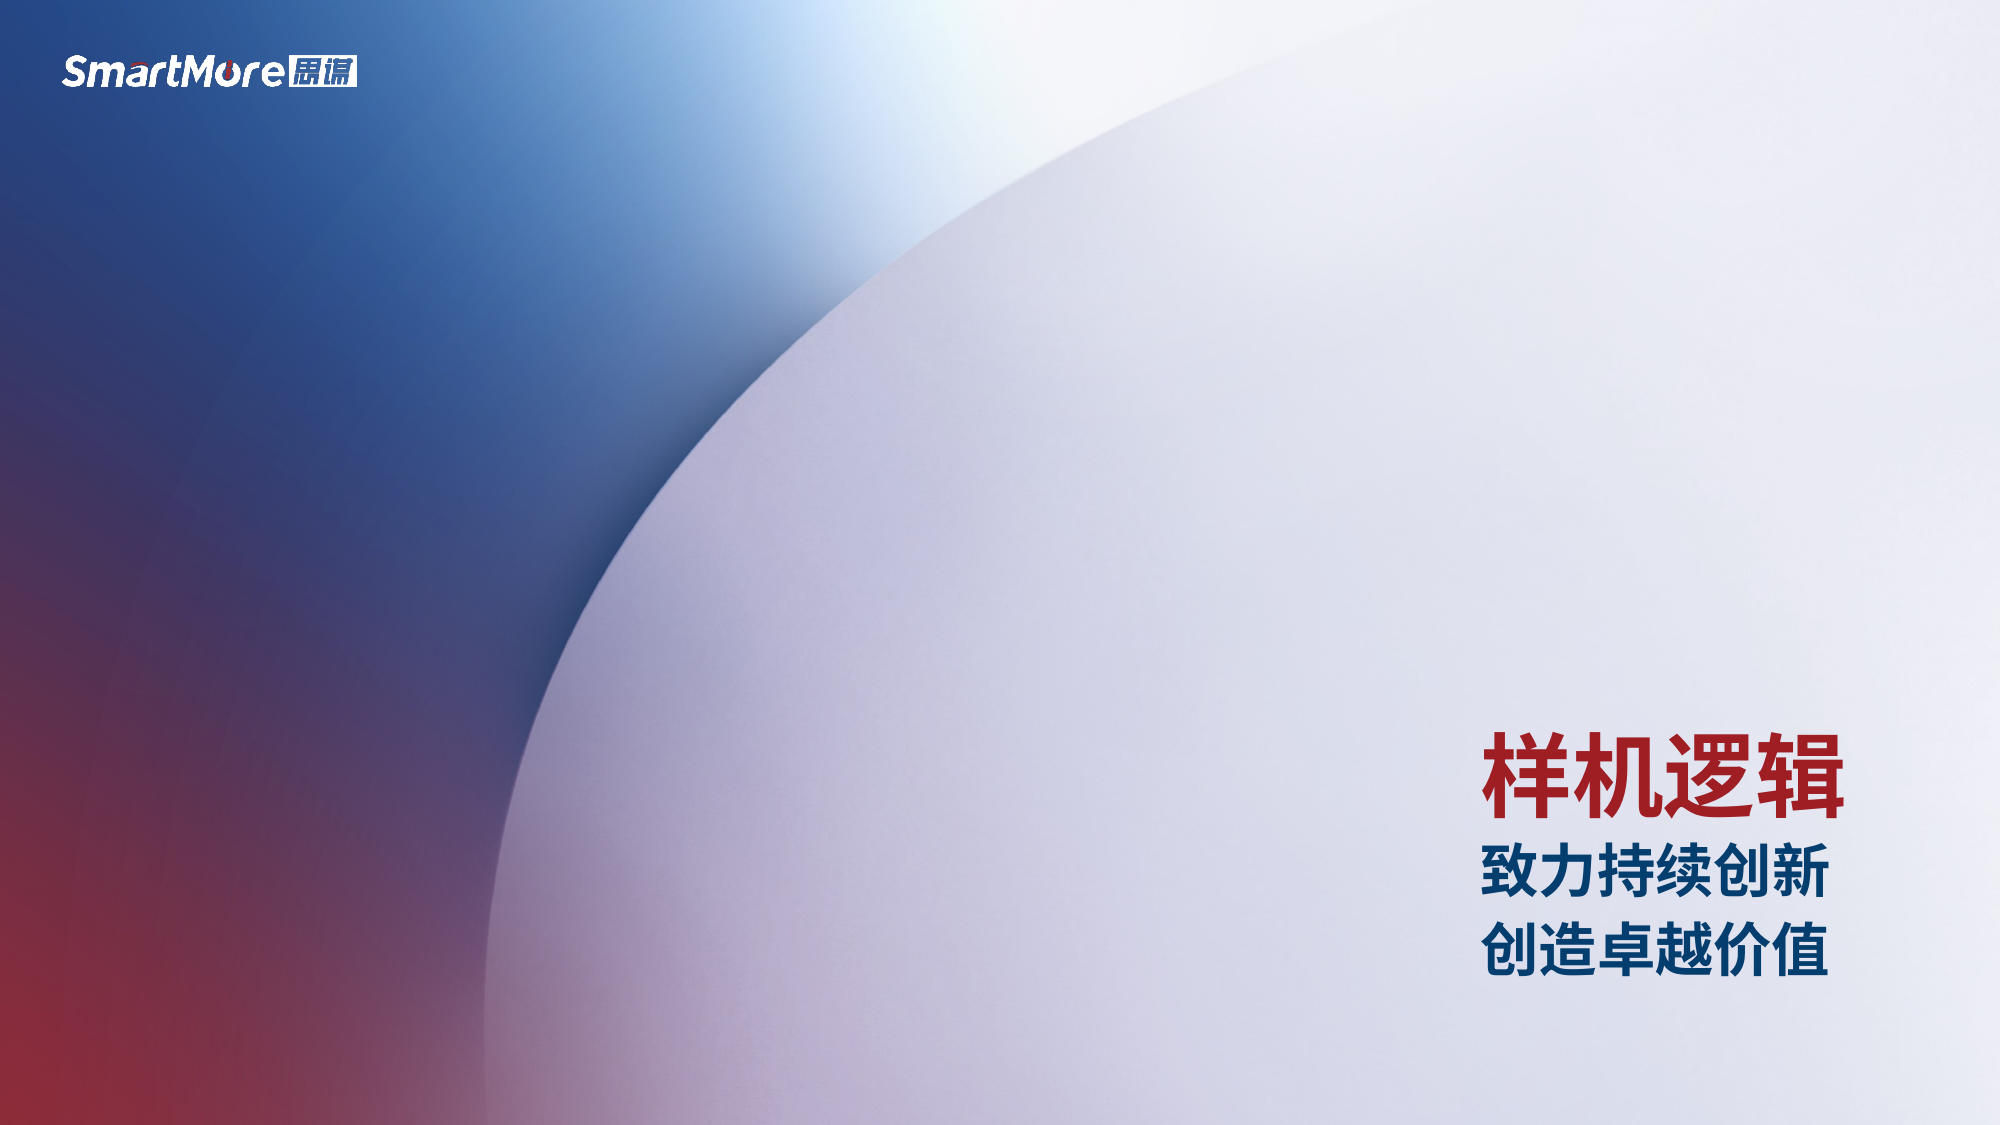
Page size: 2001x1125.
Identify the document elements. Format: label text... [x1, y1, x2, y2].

picture [0, 0, 2000, 1125]
text_box 样机逻辑 [1465, 710, 2000, 836]
list 创造卓越价值 [1465, 909, 1853, 996]
list 致力持续创新 [1465, 836, 1853, 909]
